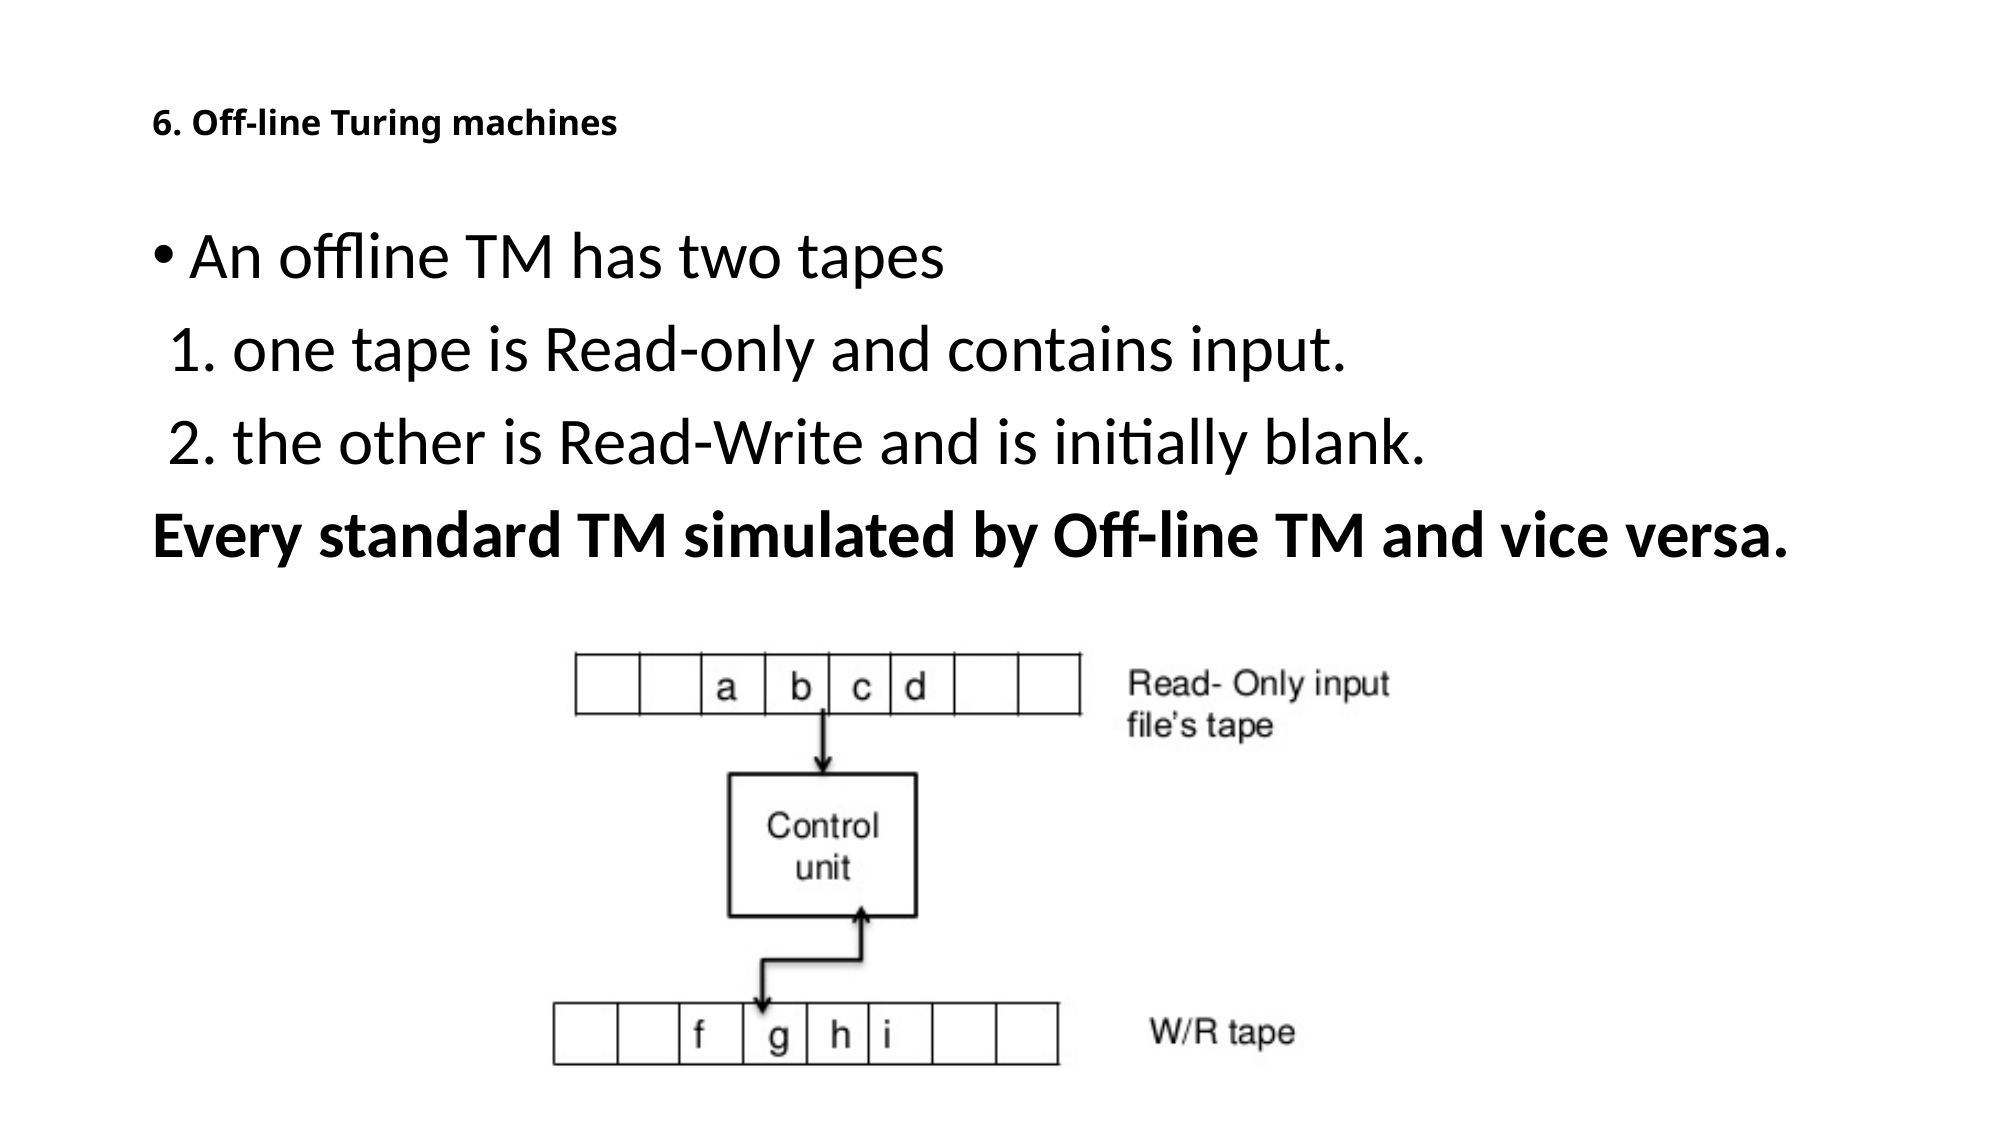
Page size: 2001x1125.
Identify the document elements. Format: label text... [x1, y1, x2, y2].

picture [515, 630, 1427, 1088]
title 6. Off-line Turing machines [137, 59, 1863, 194]
list An offline TM has two tapes 1. one tape is Read-only and contains input. 2. the other is Read-Write and is initially blank. Every standard TM simulated by Off-line TM and vice versa. [137, 213, 1863, 585]
